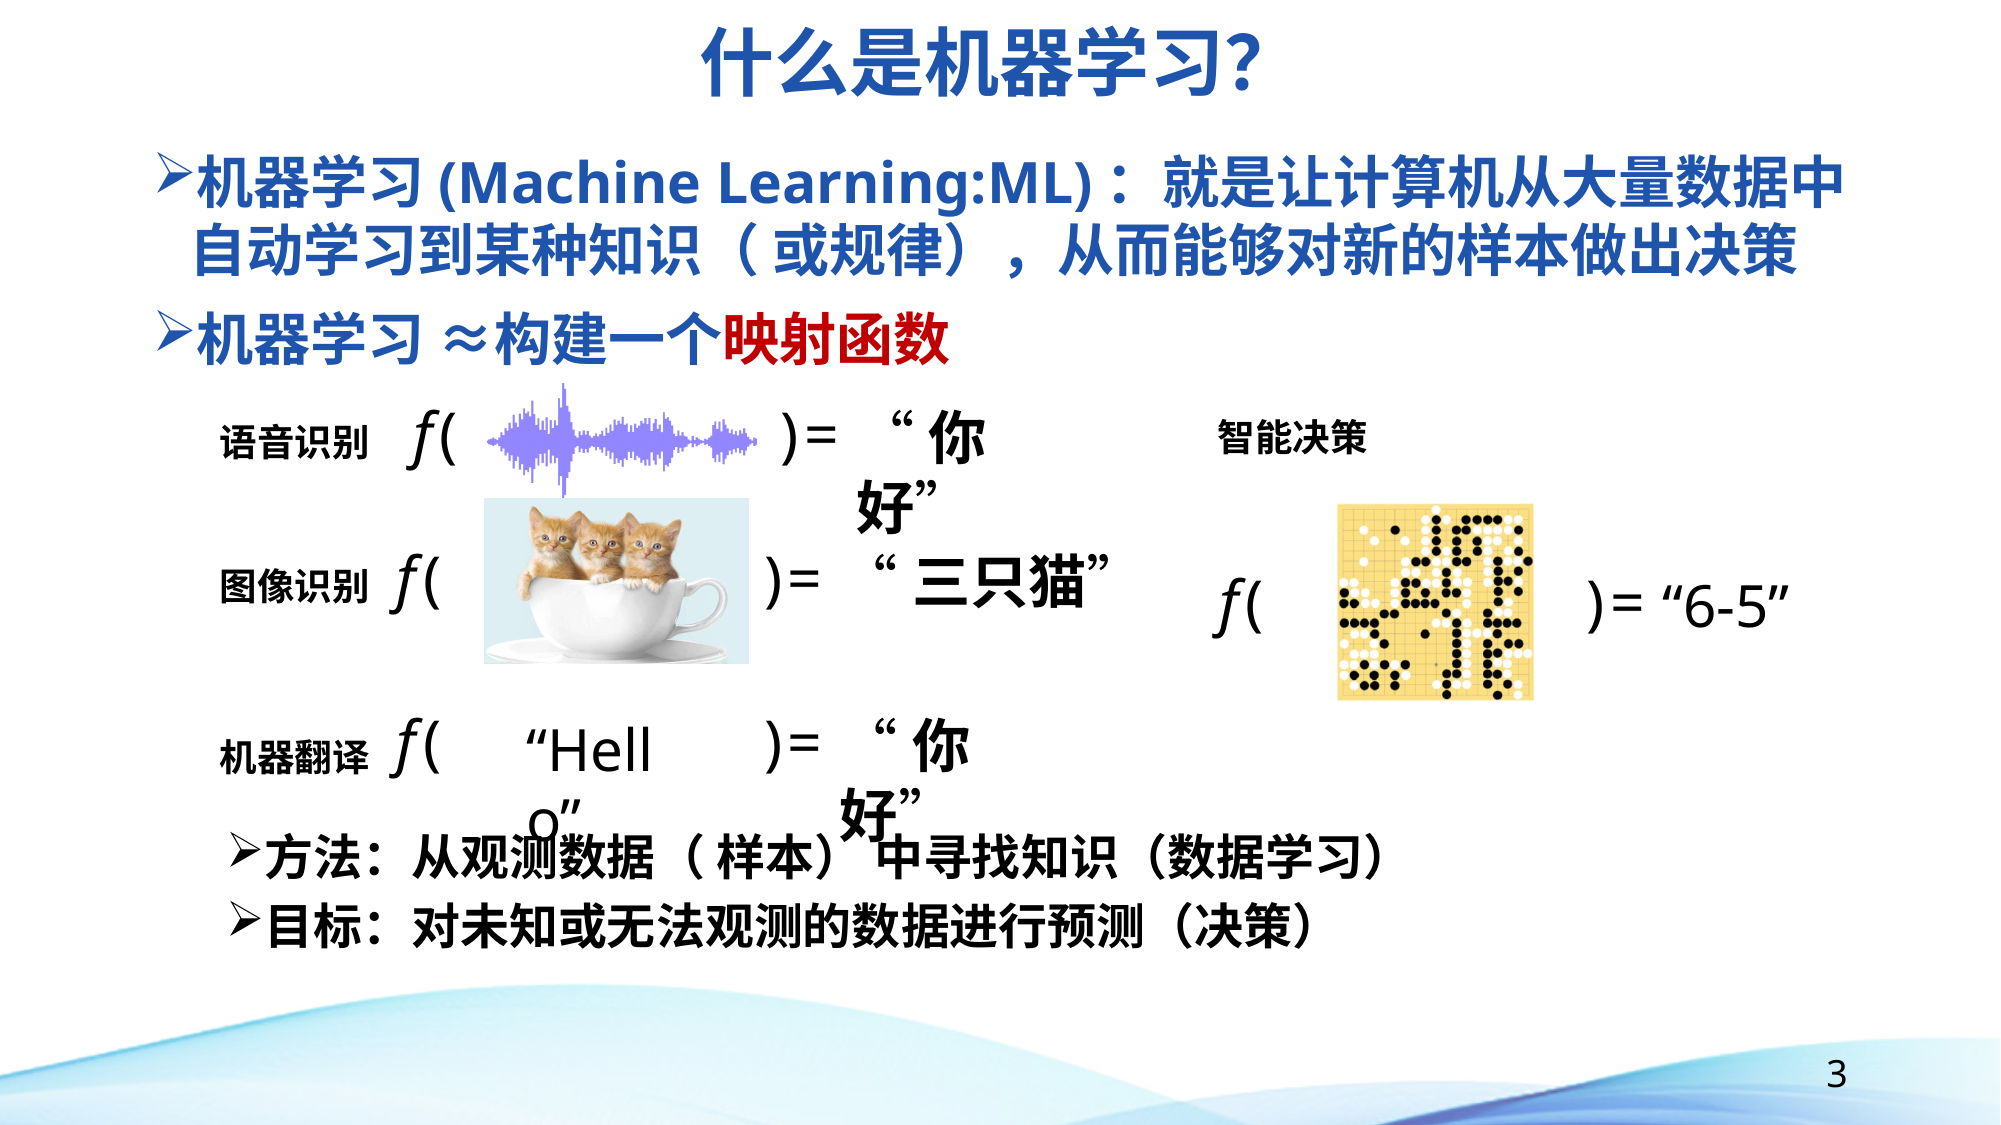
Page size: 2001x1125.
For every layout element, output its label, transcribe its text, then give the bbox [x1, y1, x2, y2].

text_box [383, 701, 1011, 795]
text_box 智能决策 [1202, 406, 1397, 467]
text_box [1206, 501, 1834, 702]
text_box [400, 381, 1028, 497]
slide_number 3 [1412, 1042, 1863, 1103]
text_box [383, 497, 1300, 664]
picture [0, 758, 2001, 1125]
list 机器学习(Machine Learning:ML)：就是让计算机从大量数据中自动学习到某种知识（ 或规律），从而能够对新的样本做出决策 机器学习 ≈构建一个映射函数 方法：从观测数据（ 样本） 中寻找知识（数据学习） 目标：对未知或无法观测的数据进行预测（决策） [137, 138, 1885, 1020]
title 什么是机器学习？ [137, 15, 1863, 117]
text_box 图像识别 [204, 555, 383, 615]
text_box 机器翻译 [204, 726, 383, 786]
text_box 语音识别 [204, 411, 399, 472]
